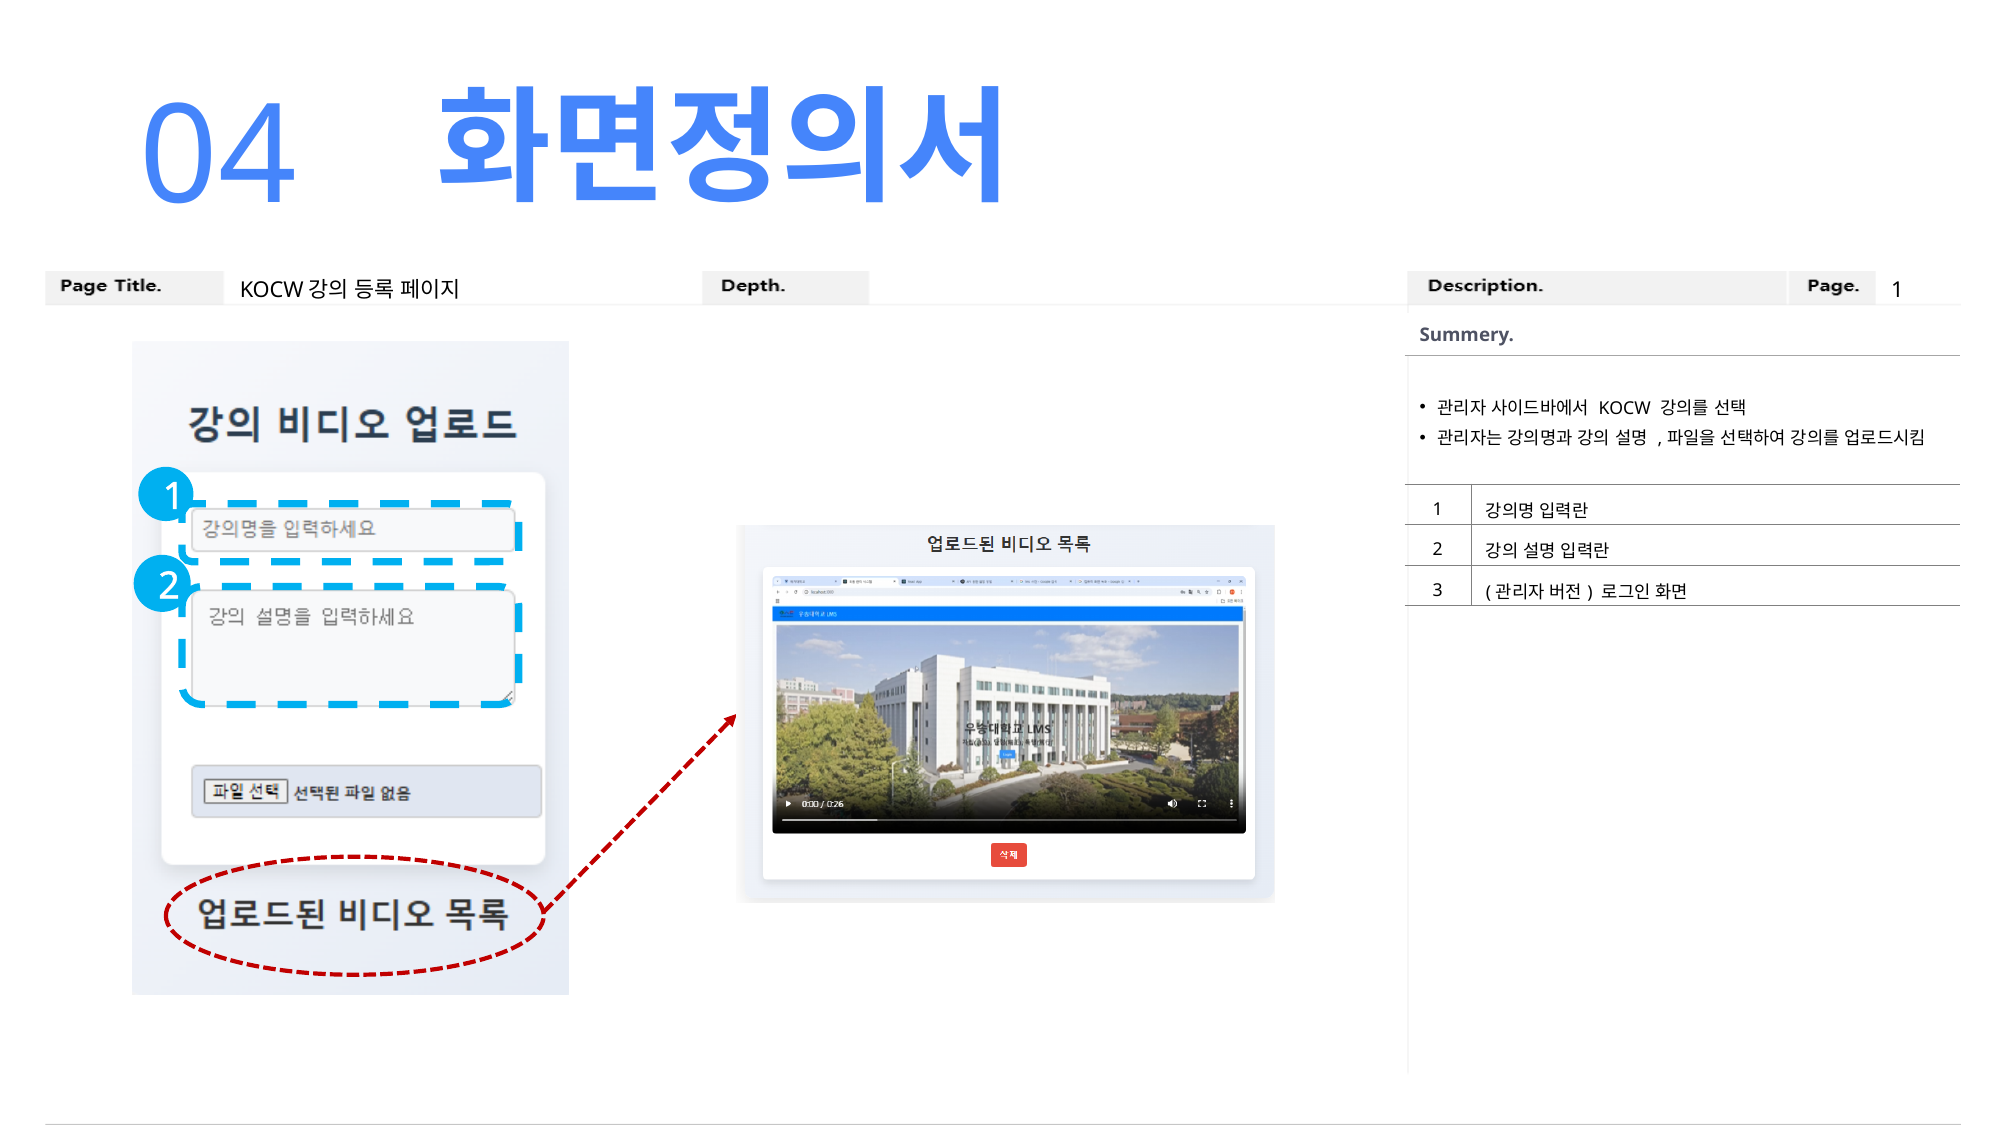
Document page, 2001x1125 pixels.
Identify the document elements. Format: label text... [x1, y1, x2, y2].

table_cell 2 [1405, 525, 1471, 565]
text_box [543, 713, 737, 913]
text_box 1 [1876, 268, 1960, 310]
text_box KOCW강의 등록 페이지 [225, 268, 699, 310]
table_cell 강의명 입력란 [1472, 485, 1960, 524]
text_box [32, 311, 1393, 903]
table_cell 관리자 사이드바에서 KOCW 강의를 선택 관리자는 강의명과 강의 설명 ,파일을 선택하여 강의를 업로드시킴 [1405, 356, 1960, 484]
picture [45, 271, 1961, 1125]
table_cell 3 [1405, 566, 1471, 605]
table_cell 강의 설명 입력란 [1472, 525, 1960, 565]
table_cell 1 [1405, 485, 1471, 524]
table_header Summery. [1405, 313, 1960, 355]
text_box 04 [85, 57, 351, 237]
text_box 화면정의서 [421, 76, 1857, 239]
table_cell (관리자 버전) 로그인 화면 [1472, 566, 1960, 605]
